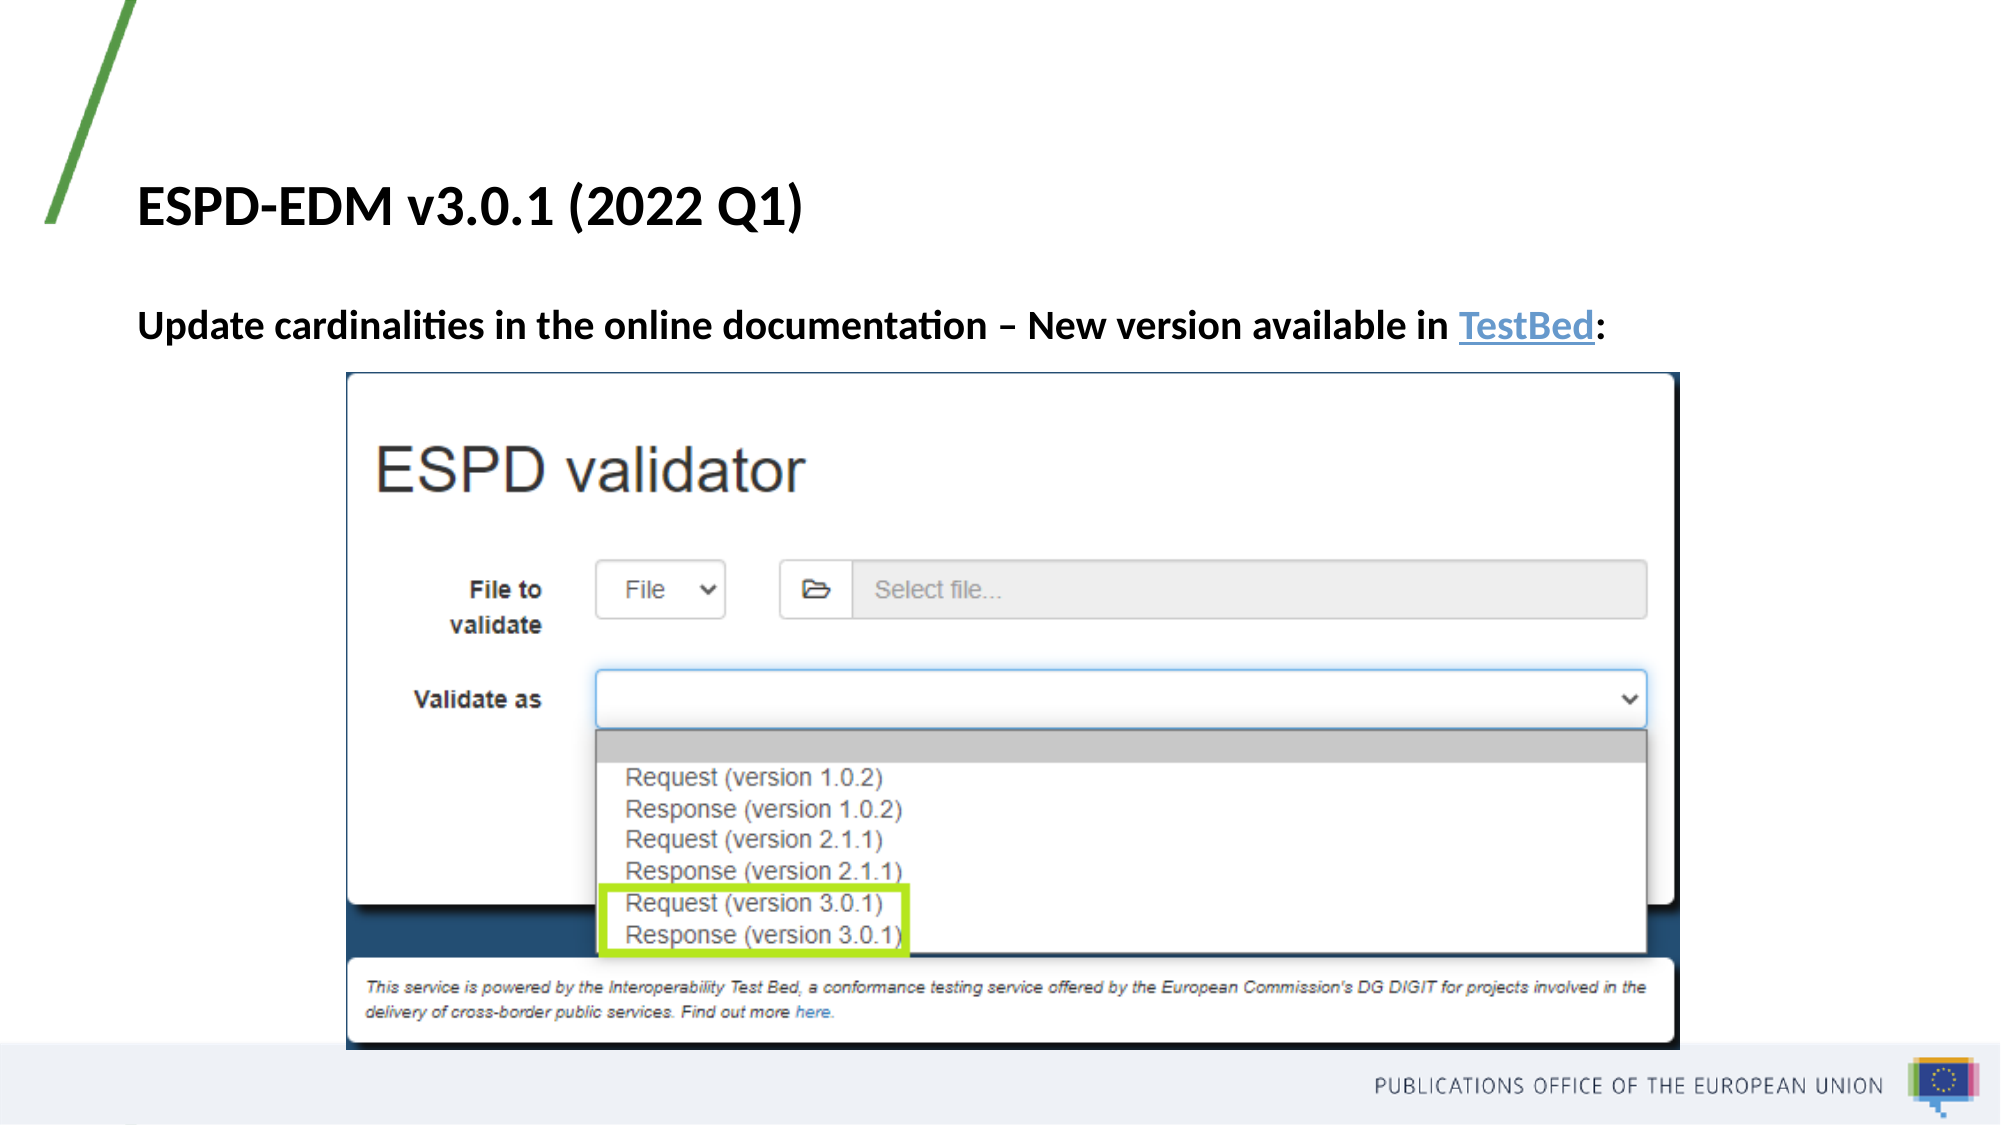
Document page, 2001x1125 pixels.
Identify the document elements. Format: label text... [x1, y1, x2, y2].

title ESPD-EDM v3.0.1 (2022 Q1) [137, 20, 1860, 239]
picture [0, 0, 2001, 1125]
list Update cardinalities in the online documentation – New version available in TestBed: [137, 296, 1860, 989]
